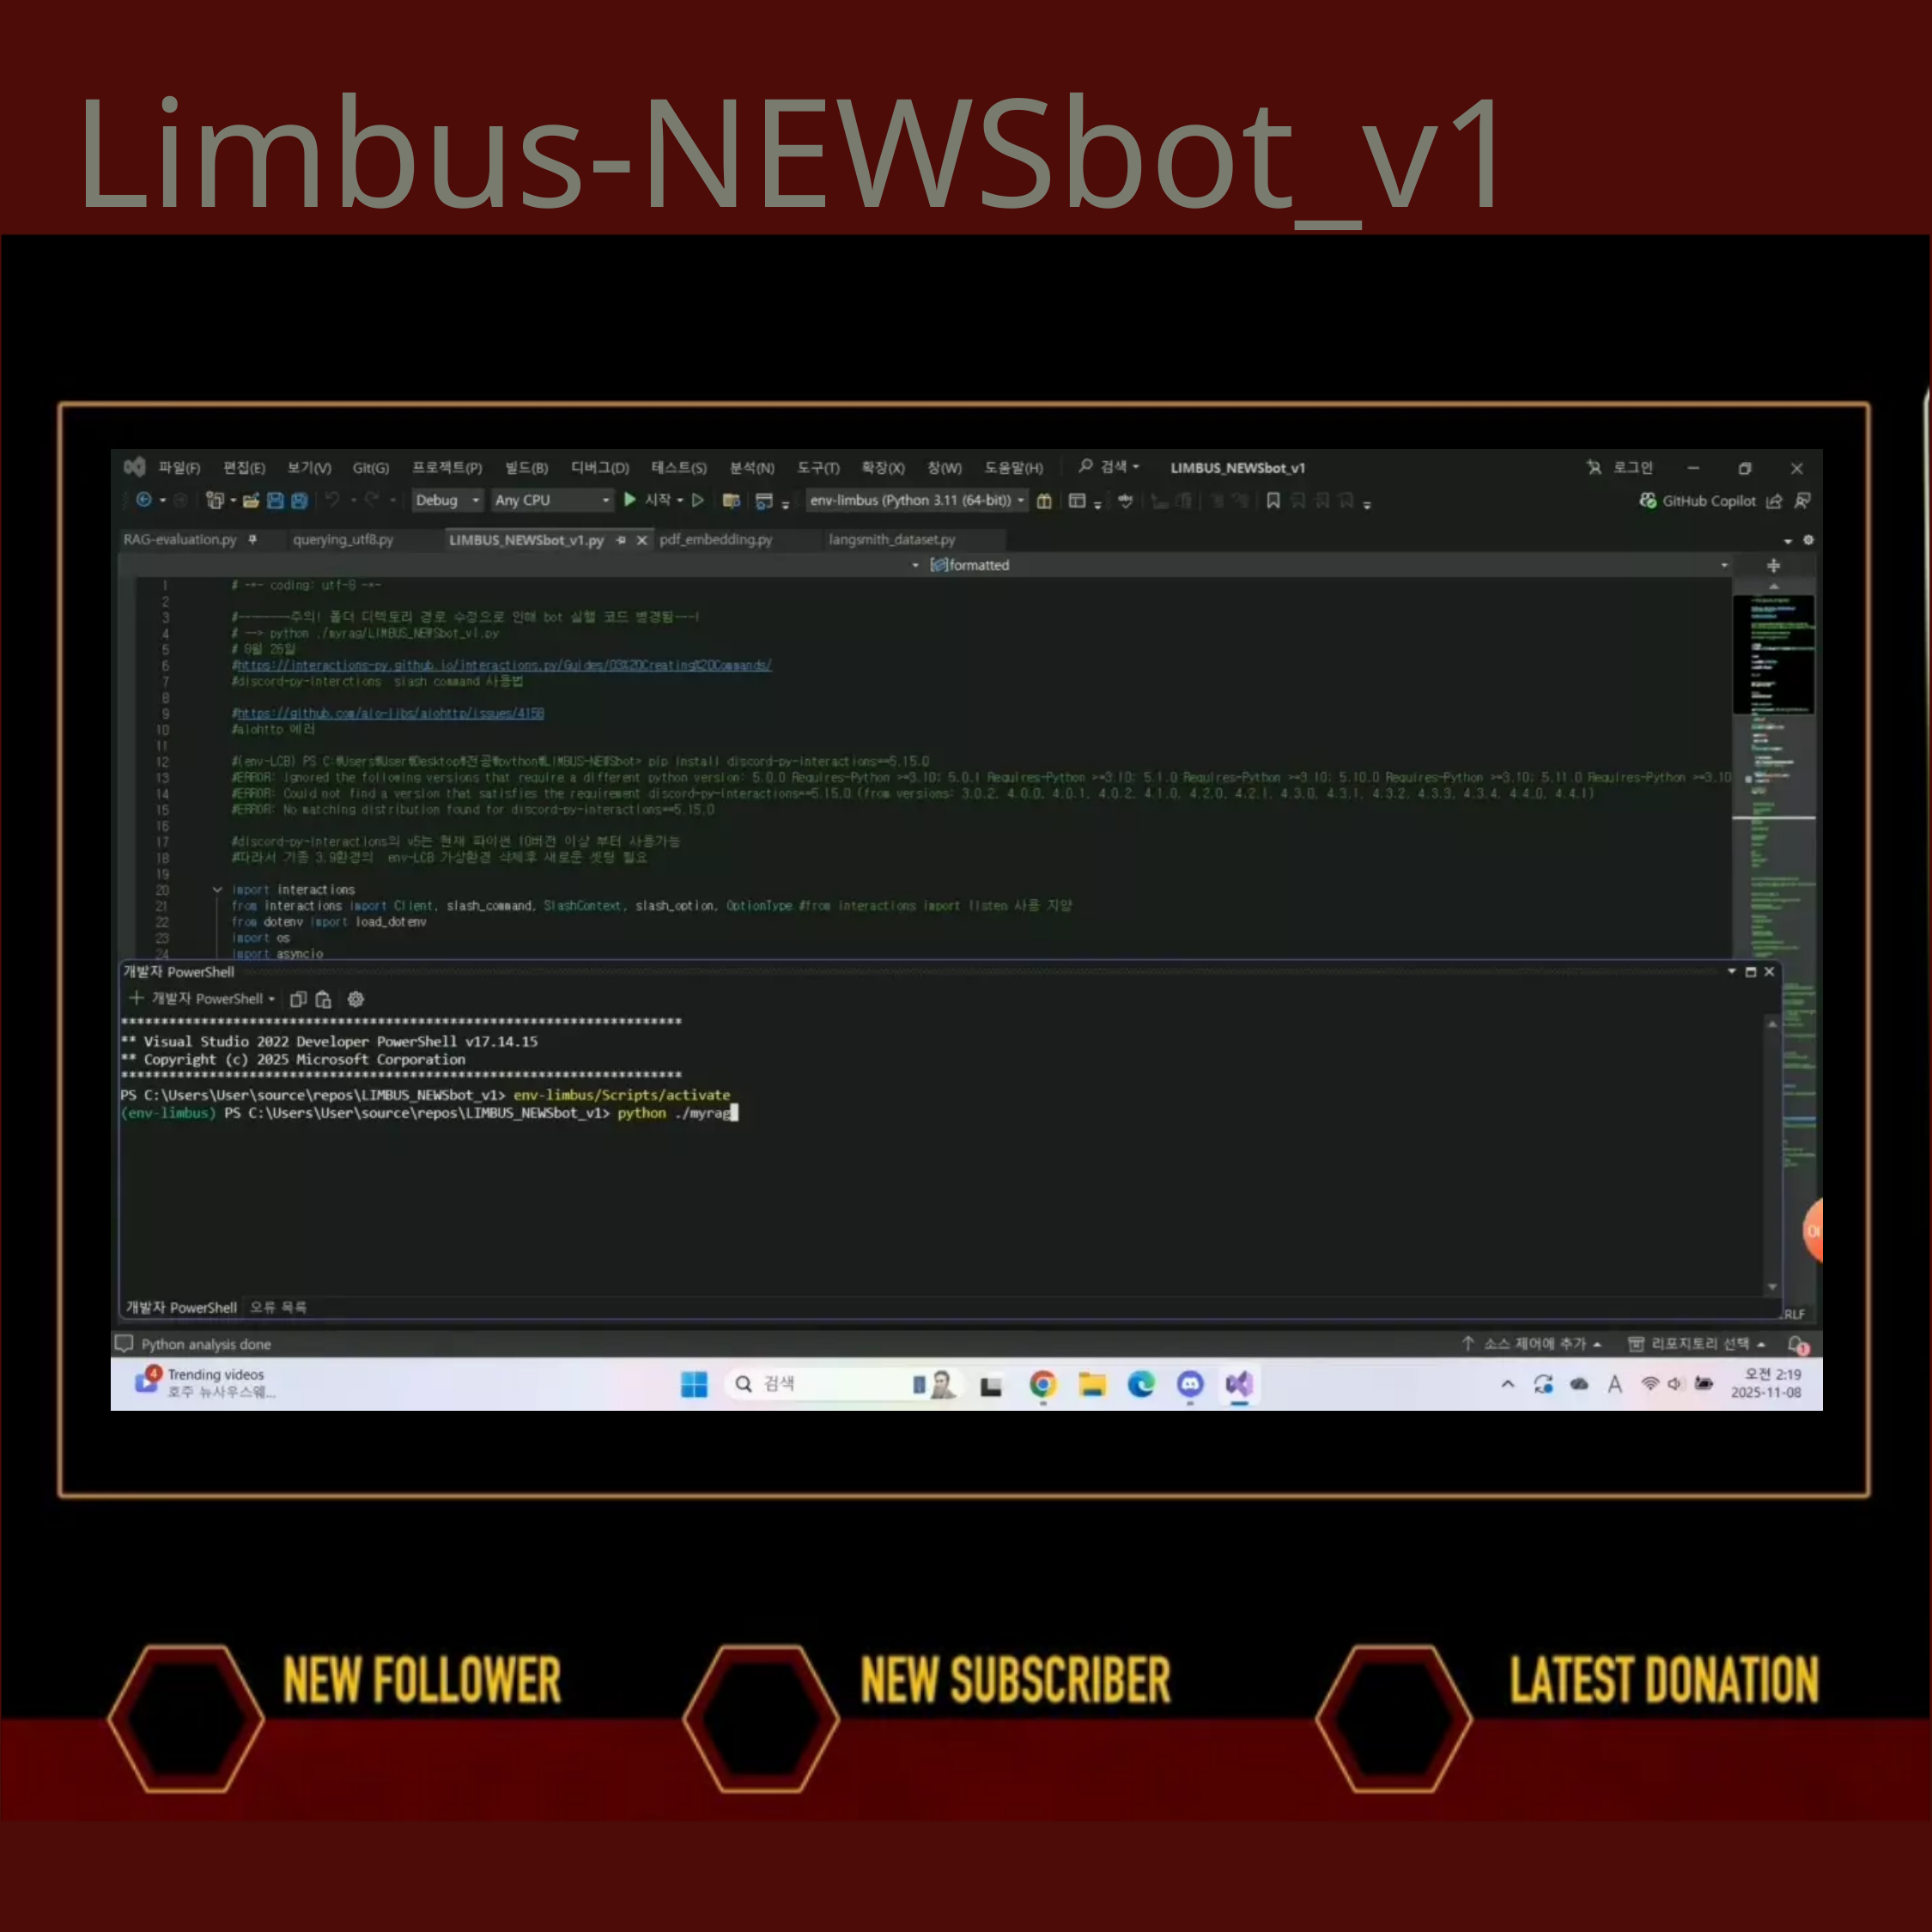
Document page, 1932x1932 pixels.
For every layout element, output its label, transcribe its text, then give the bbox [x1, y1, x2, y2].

picture [0, 232, 1932, 1826]
text_box Limbus-NEWSbot_v1 [58, 21, 1641, 230]
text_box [110, 448, 1824, 1412]
